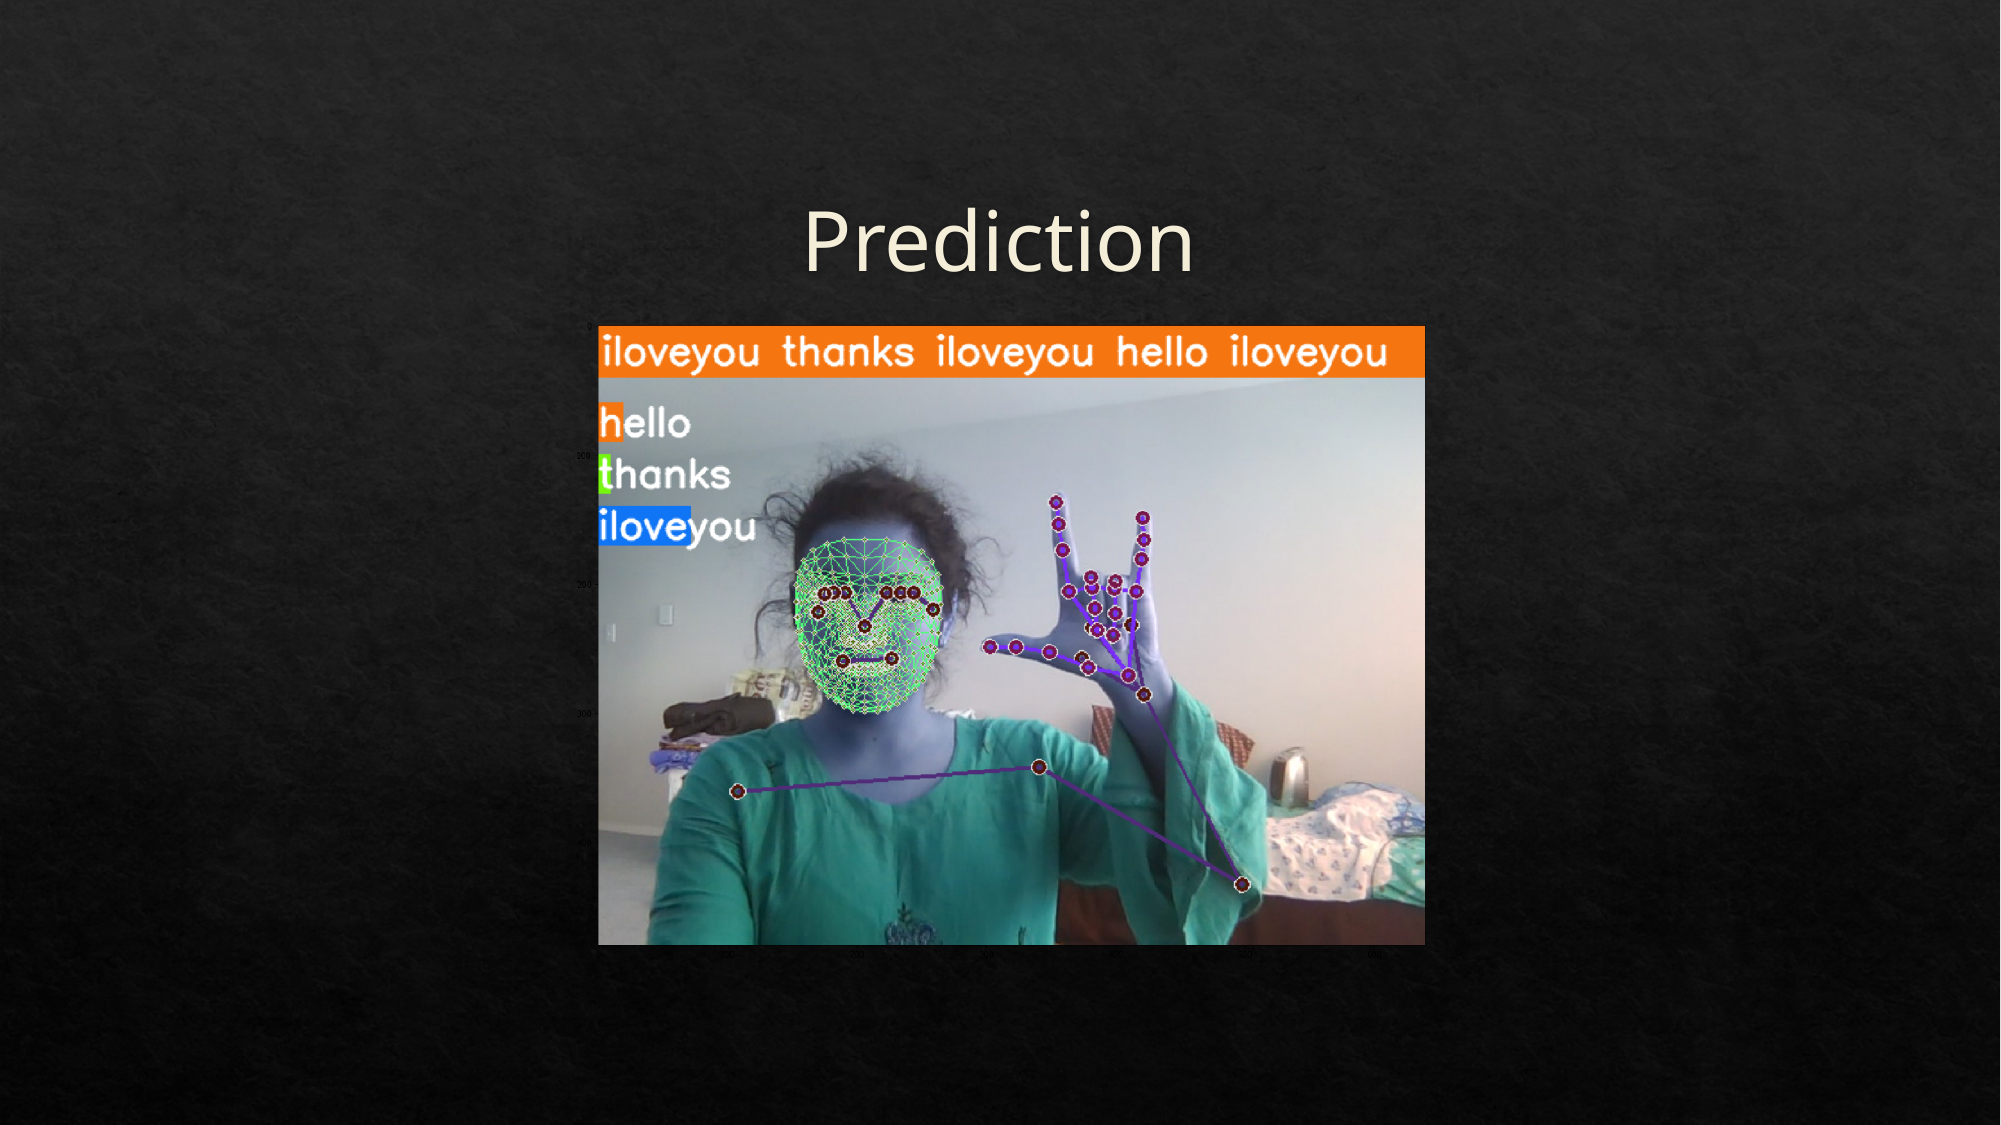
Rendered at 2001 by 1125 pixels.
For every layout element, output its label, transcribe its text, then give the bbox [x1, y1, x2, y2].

title Prediction [670, 204, 1329, 298]
picture [570, 316, 1430, 965]
